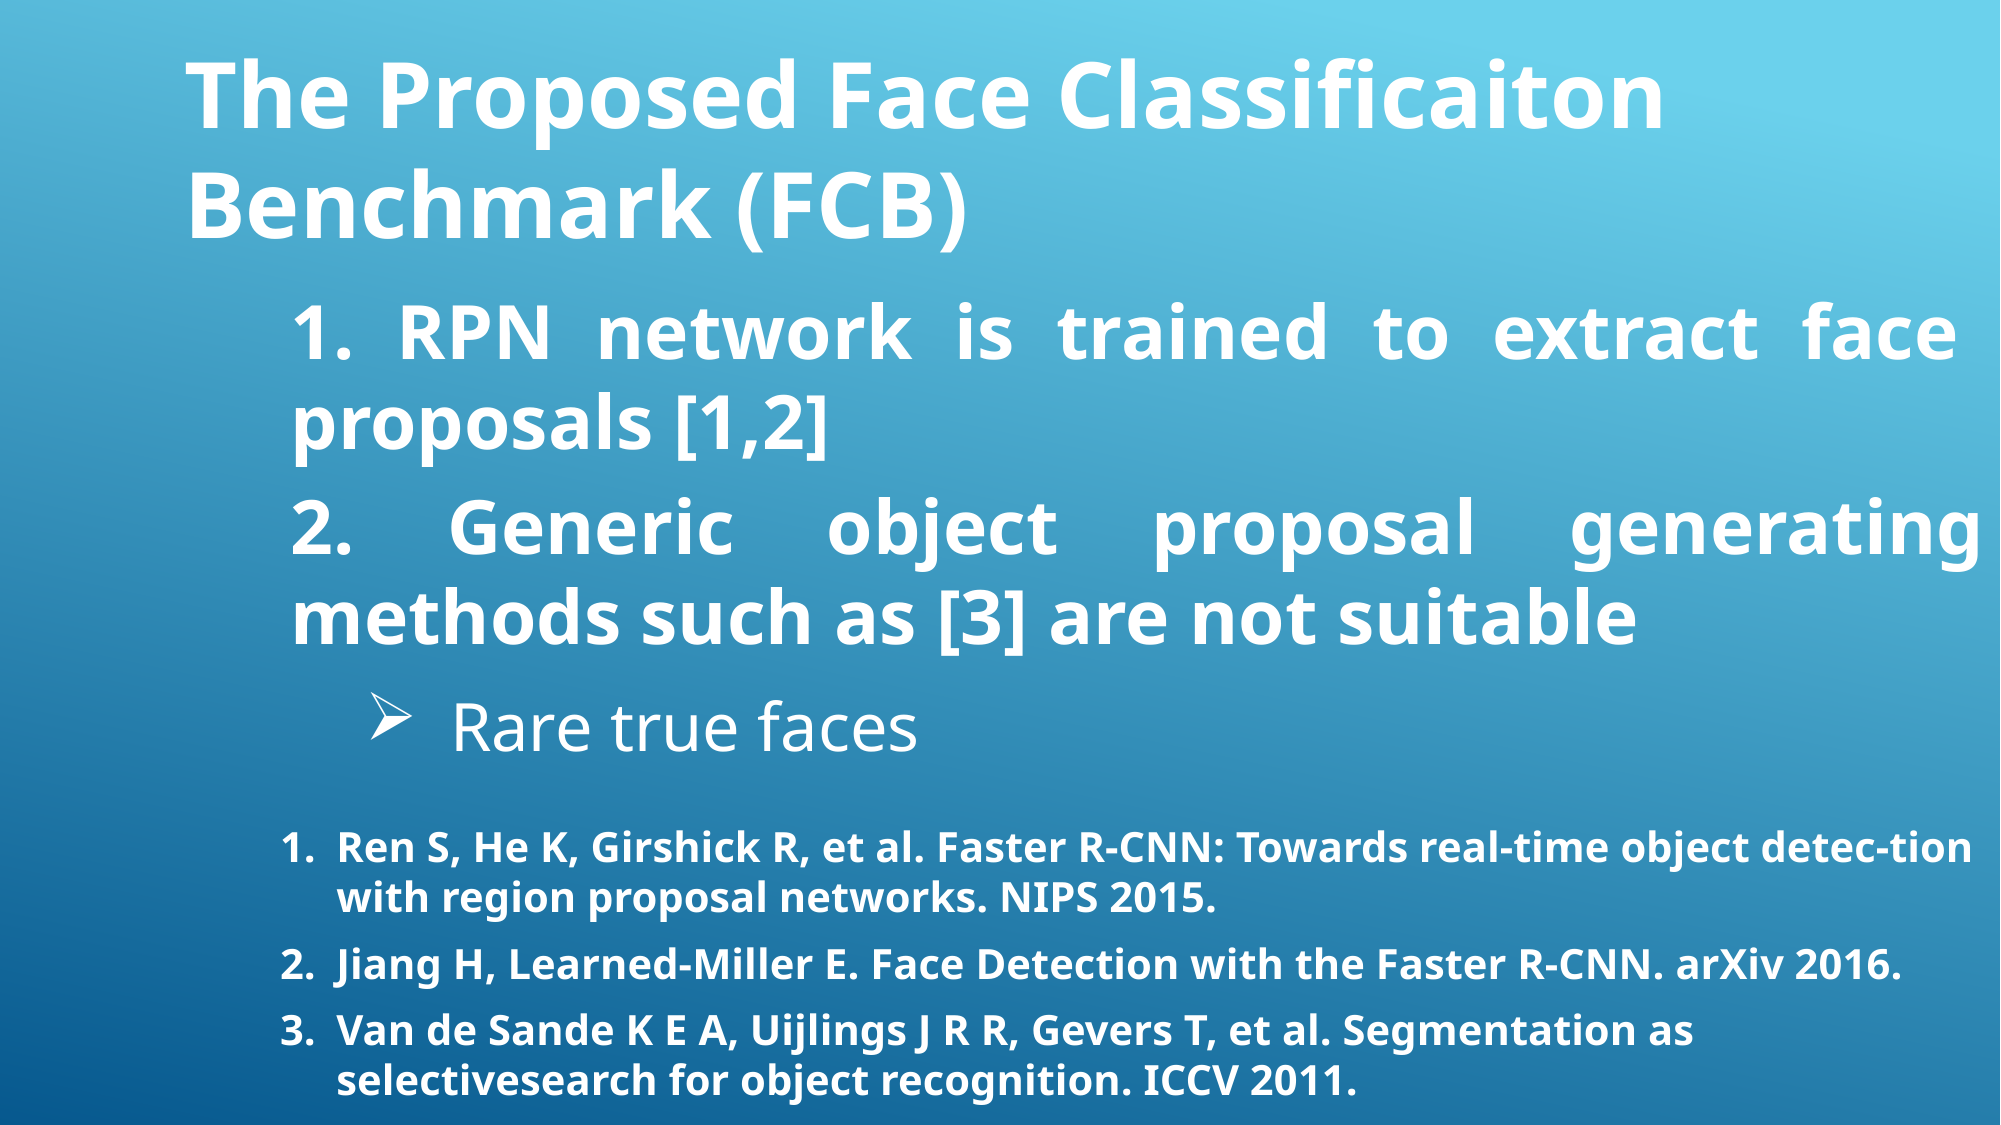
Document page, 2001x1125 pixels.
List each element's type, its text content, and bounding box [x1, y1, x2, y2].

text_box 2. Generic object proposal generating methods such as [3] are not suitable Rare true faces [275, 472, 2000, 772]
text_box The Proposed Face Classificaiton Benchmark (FCB) [169, 29, 1713, 265]
text_box 1. RPN network is trained to extract face proposals [1,2] [275, 277, 1975, 472]
text_box Ren S, He K, Girshick R, et al. Faster R-CNN: Towards real-time object detec-tion with region proposal networks. NIPS 2015. Jiang H, Learned-Miller E. Face Detection with the Faster R-CNN. arXiv 2016. Van de Sande K E A, Uijlings J R R, Gevers T, et al. Segmentation as selectivesearch for object recognition. ICCV 2011. [265, 813, 1990, 1112]
